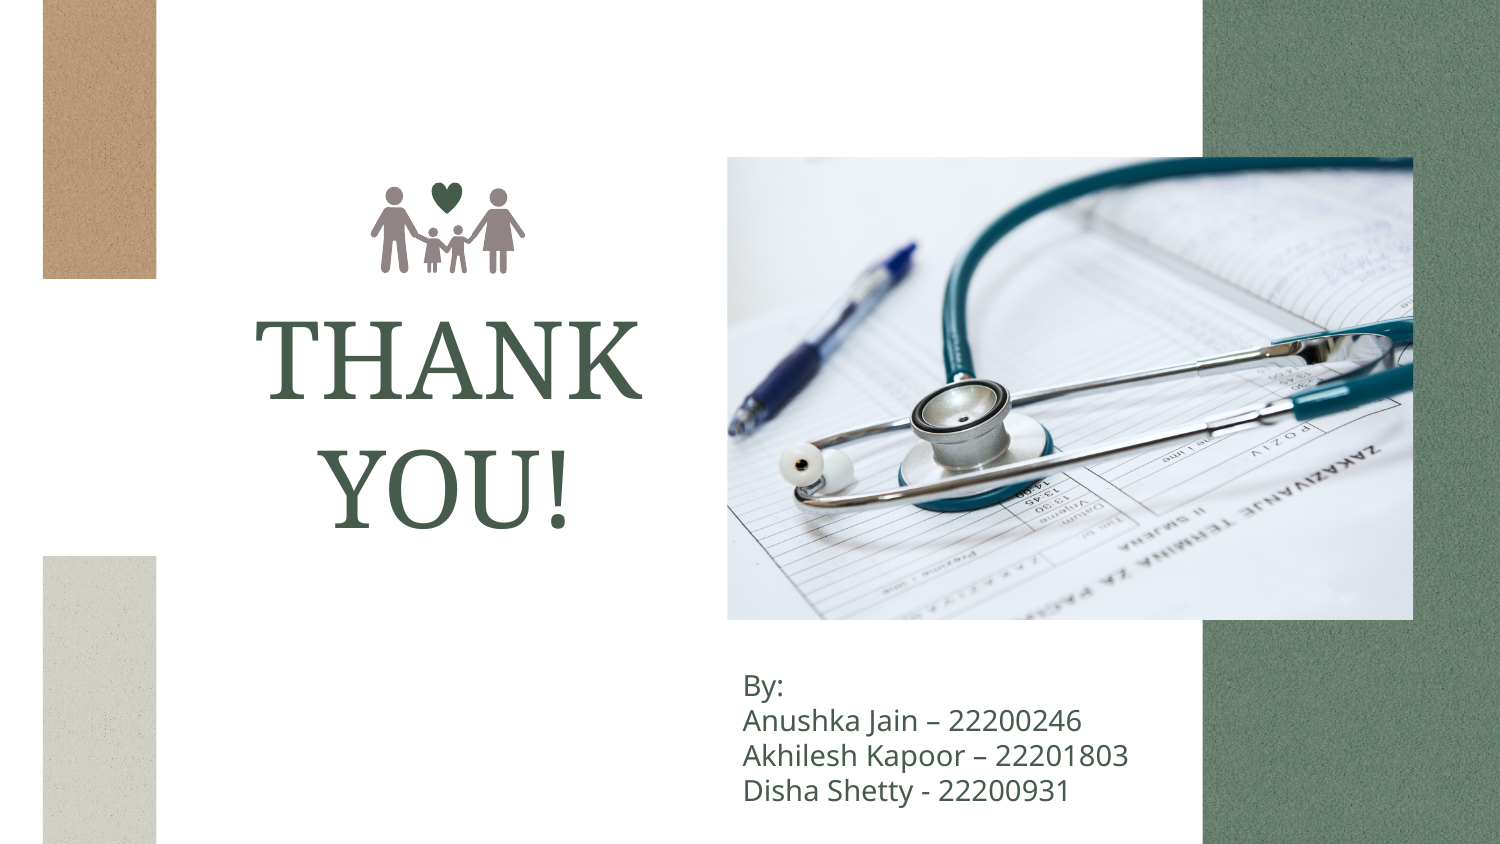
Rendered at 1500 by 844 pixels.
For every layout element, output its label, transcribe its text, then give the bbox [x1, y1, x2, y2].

picture [727, 0, 1500, 844]
subtitle By: Anushka Jain – 22200246 Akhilesh Kapoor – 22201803 Disha Shetty - 22200931 [727, 652, 1352, 827]
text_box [370, 181, 526, 275]
picture [42, 0, 157, 279]
title THANK YOU! [124, 217, 722, 566]
picture [42, 556, 157, 844]
